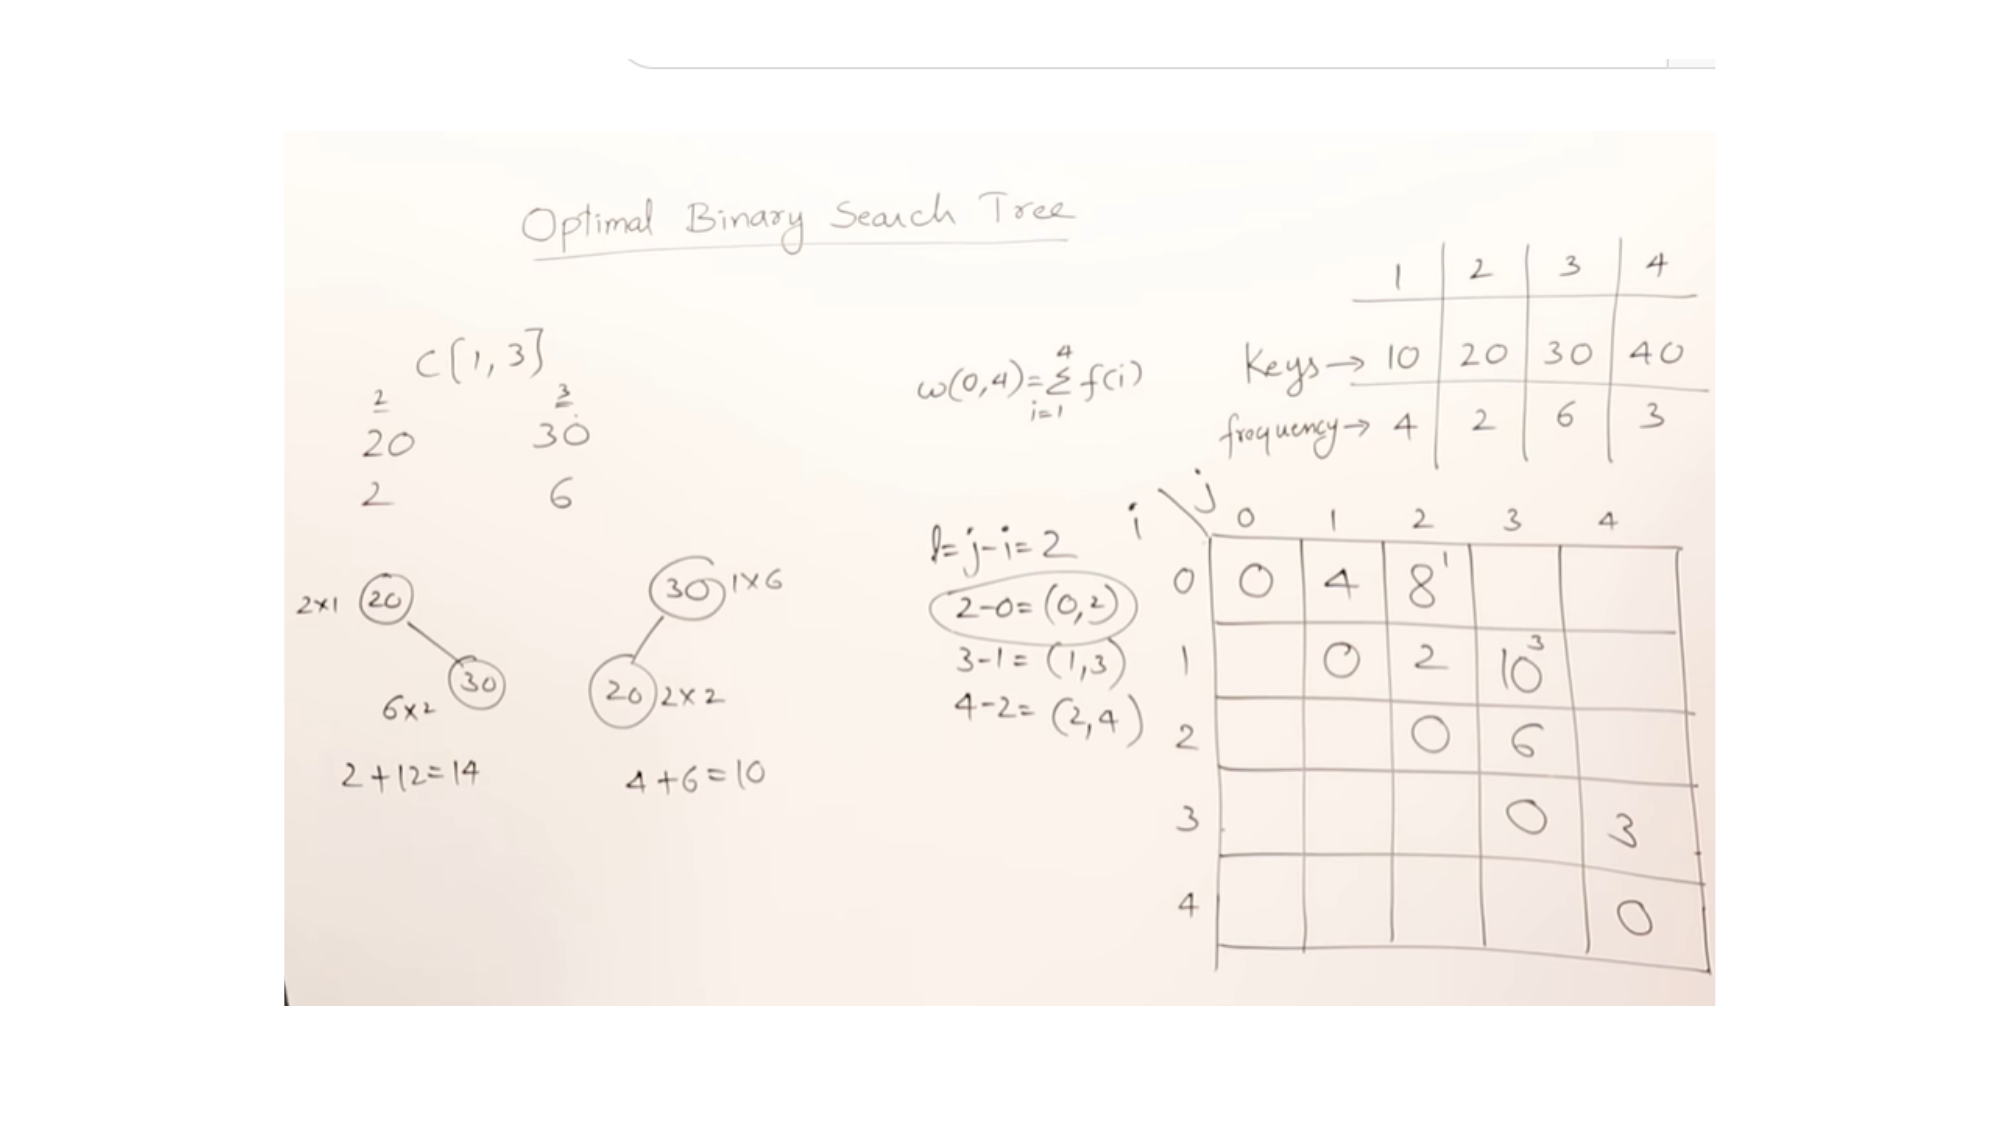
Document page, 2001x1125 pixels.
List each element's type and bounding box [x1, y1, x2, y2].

picture [284, 59, 1716, 1006]
